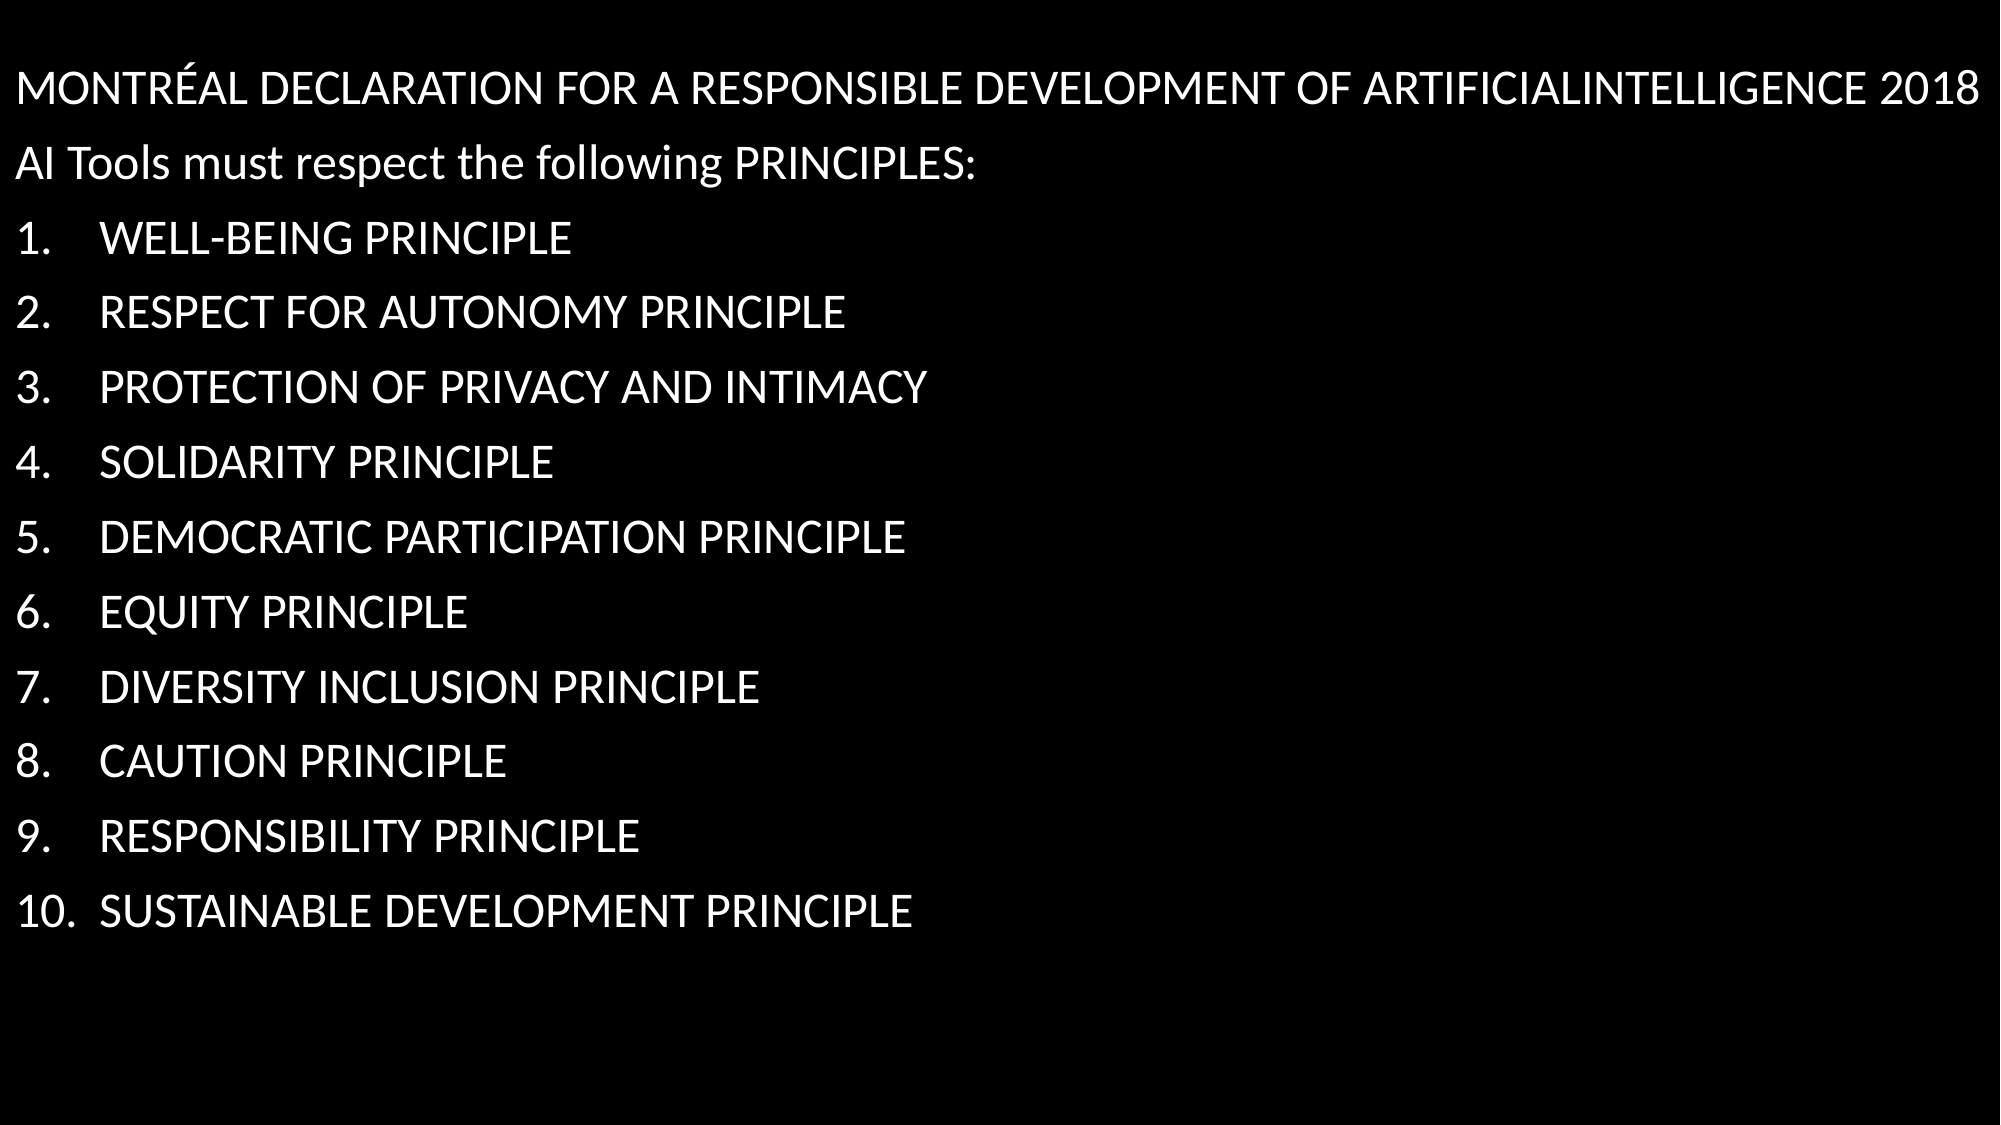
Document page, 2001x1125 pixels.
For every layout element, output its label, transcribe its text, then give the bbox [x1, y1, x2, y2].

list MONTRÉAL DECLARATION FOR A RESPONSIBLE DEVELOPMENT OF ARTIFICIALINTELLIGENCE 2018 AI Tools must respect the following PRINCIPLES: WELL-BEING PRINCIPLE RESPECT FOR AUTONOMY PRINCIPLE PROTECTION OF PRIVACY AND INTIMACY SOLIDARITY PRINCIPLE DEMOCRATIC PARTICIPATION PRINCIPLE EQUITY PRINCIPLE DIVERSITY INCLUSION PRINCIPLE CAUTION PRINCIPLE RESPONSIBILITY PRINCIPLE SUSTAINABLE DEVELOPMENT PRINCIPLE [0, 53, 2000, 1125]
